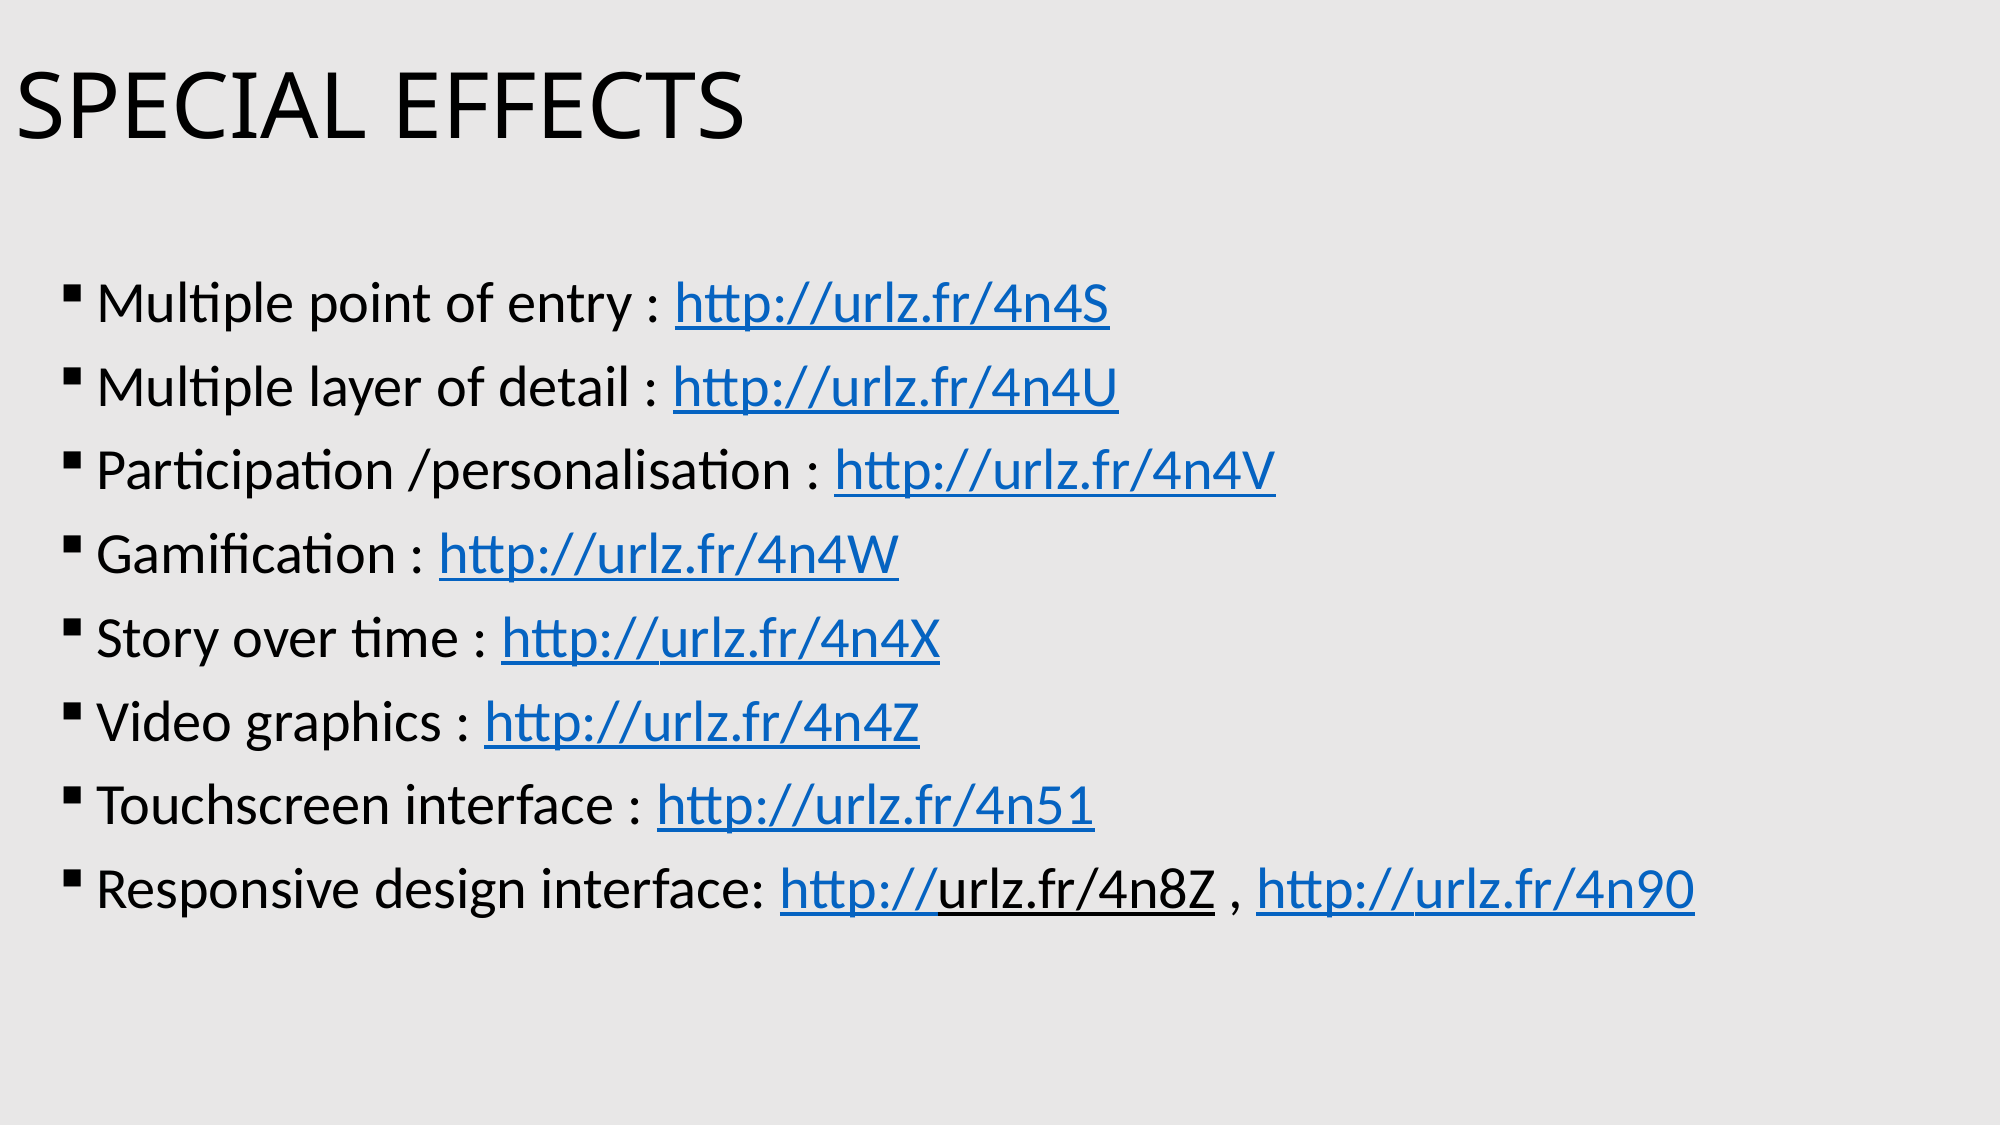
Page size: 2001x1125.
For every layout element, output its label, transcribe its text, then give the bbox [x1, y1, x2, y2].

title SPECIAL EFFECTS [0, 0, 1725, 218]
list Multiple point of entry : http://urlz.fr/4n4S Multiple layer of detail : http://urlz.fr/4n4U Participation /personalisation : http://urlz.fr/4n4V Gamification : http://urlz.fr/4n4W Story over time : http://urlz.fr/4n4X Video graphics : http://urlz.fr/4n4Z Touchscreen interface : http://urlz.fr/4n51 Responsive design interface: http://urlz.fr/4n8Z , http://urlz.fr/4n90 [43, 264, 1962, 979]
